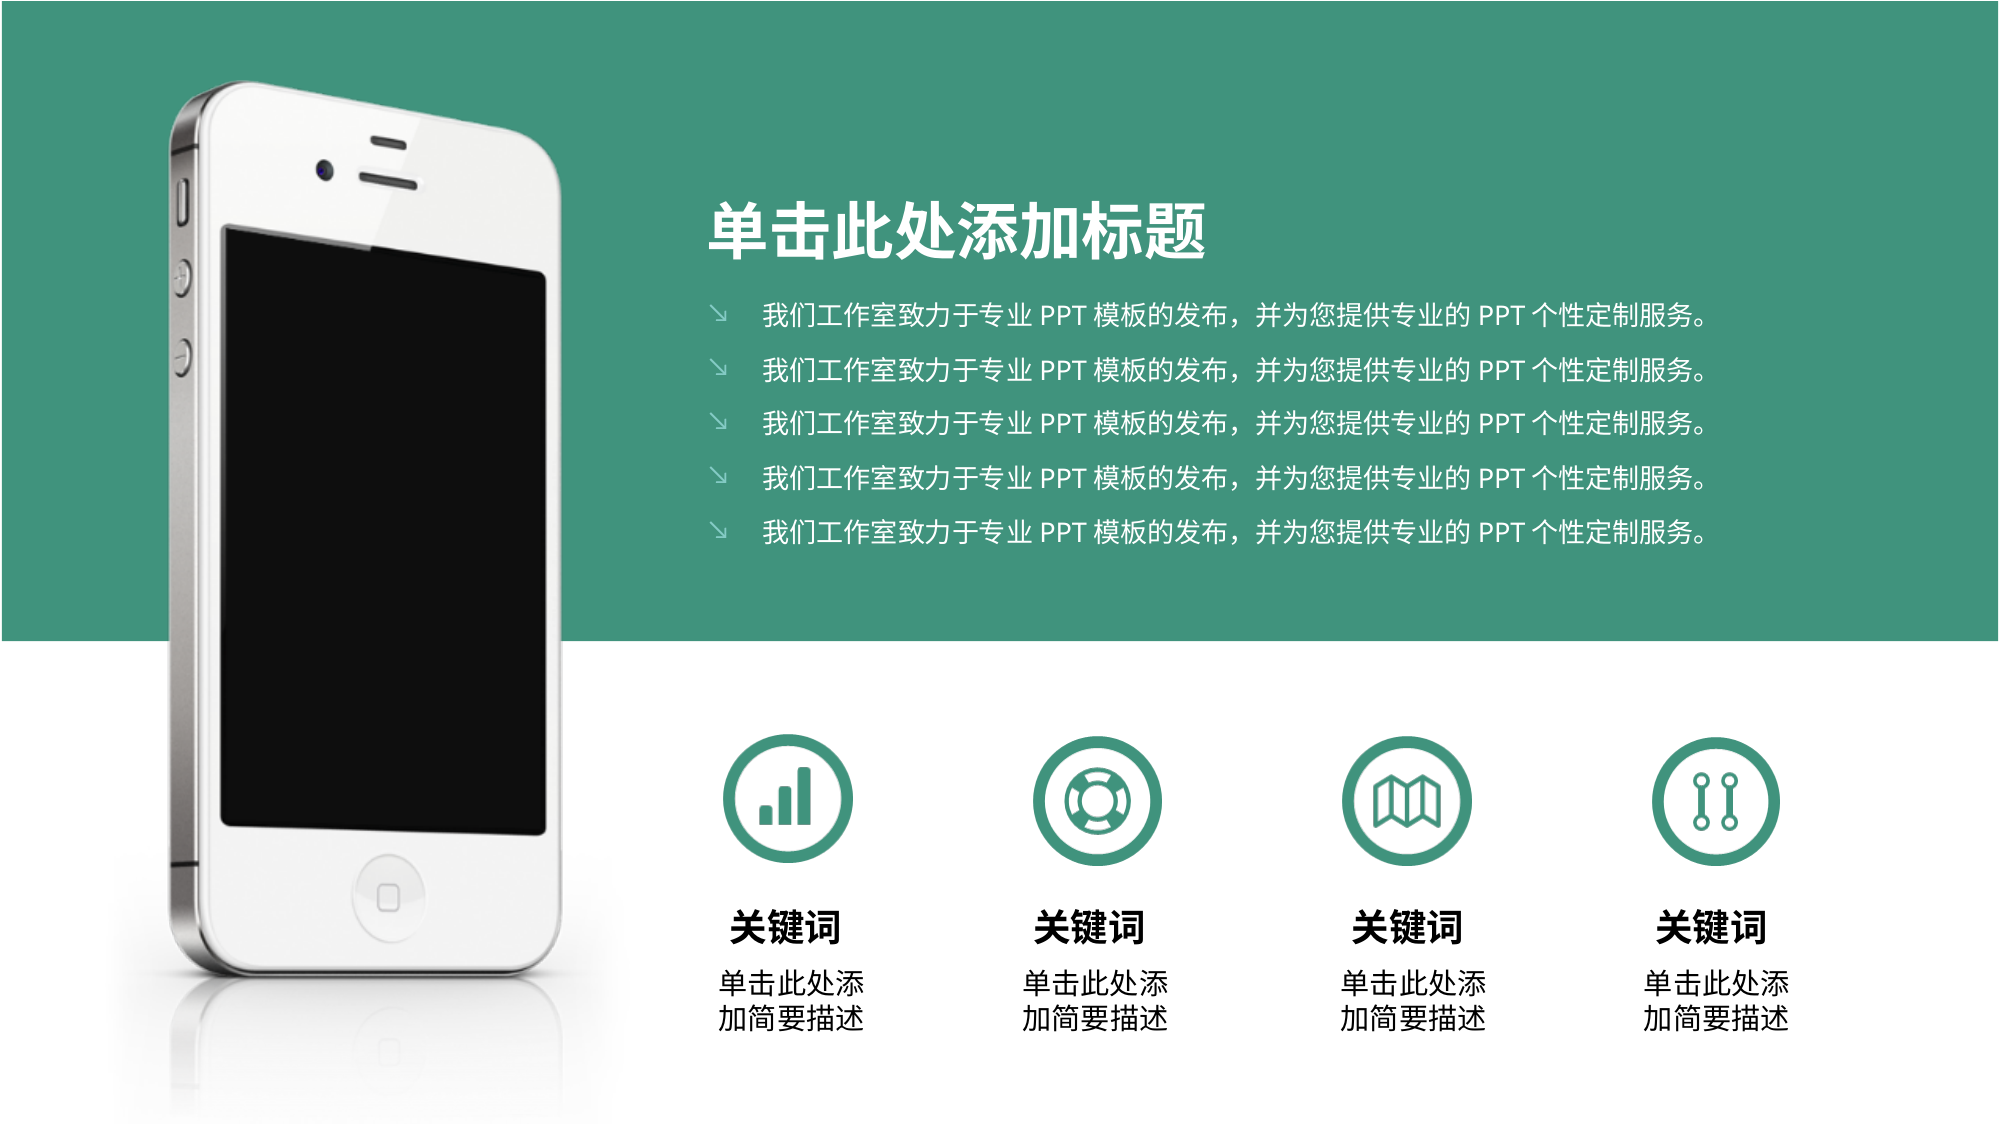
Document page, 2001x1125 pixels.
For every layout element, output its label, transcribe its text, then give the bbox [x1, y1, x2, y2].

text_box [1007, 896, 1188, 1044]
picture [1342, 736, 1472, 867]
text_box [1325, 896, 1506, 1044]
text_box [703, 896, 885, 1044]
picture [723, 734, 853, 864]
text_box 单击此处添加标题 [686, 189, 1299, 272]
picture [1651, 737, 1781, 867]
text_box [1, 1, 1999, 642]
picture [1032, 736, 1163, 867]
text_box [1628, 896, 1810, 1044]
text_box 我们工作室致力于专业PPT模板的发布，并为您提供专业的PPT个性定制服务。 我们工作室致力于专业PPT模板的发布，并为您提供专业的PPT个性定制服务。 我们工作室致力于专业PPT模板的发布，并为您提供专业的PPT个性定制服务。 我们工作室致力于专业PPT模板的发布，并为您提供专业的PPT个性定制服务。 我们工作室致力于专业PPT模板的发布，并为您提供专业的PPT个性定制服务。 [686, 272, 1780, 579]
picture [98, 79, 633, 1125]
